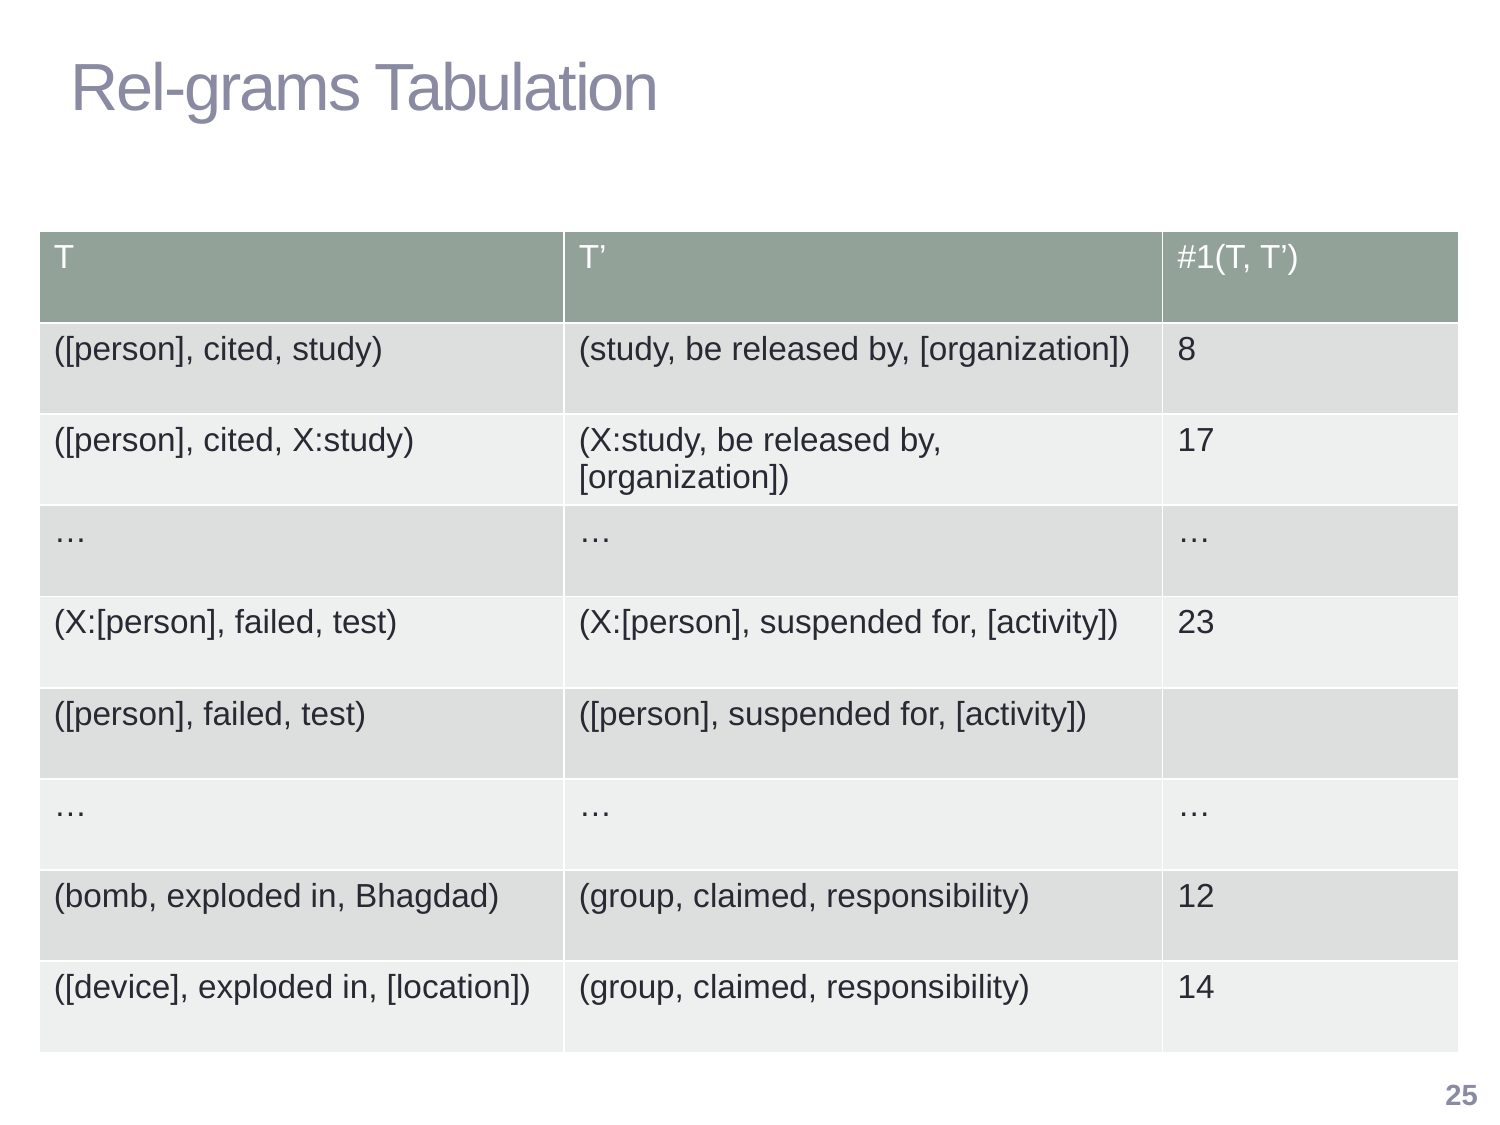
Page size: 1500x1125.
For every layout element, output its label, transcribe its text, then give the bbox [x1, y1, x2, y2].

table_cell 23 [1163, 597, 1458, 687]
table_cell … [40, 506, 563, 596]
table_cell (X:[person], failed, test) [40, 597, 563, 687]
table_cell (group, claimed, responsibility) [565, 962, 1162, 1052]
table_cell ([person], failed, test) [40, 689, 563, 778]
table_cell (X:study, be released by, [organization]) [565, 415, 1162, 504]
slide_number 25 [1404, 1066, 1493, 1121]
table_cell 12 [1163, 871, 1458, 960]
table_cell (X:[person], suspended for, [activity]) [565, 597, 1162, 687]
table_cell ([person], cited, study) [40, 324, 563, 413]
table_cell (study, be released by, [organization]) [565, 324, 1162, 413]
table_cell (bomb, exploded in, Bhagdad) [40, 871, 563, 960]
title Rel-grams Tabulation [55, 2, 1451, 166]
table_cell … [565, 780, 1162, 869]
table_cell … [1163, 506, 1458, 596]
table_cell 8 [1163, 324, 1458, 413]
table_cell 17 [1163, 415, 1458, 504]
table_cell ([person], cited, X:study) [40, 415, 563, 504]
table_header T’ [565, 232, 1162, 322]
table_cell … [40, 780, 563, 869]
table_header #1(T, T’) [1163, 232, 1458, 322]
table_cell ([device], exploded in, [location]) [40, 962, 563, 1052]
table_cell (group, claimed, responsibility) [565, 871, 1162, 960]
table_header T [40, 232, 563, 322]
table_cell … [1163, 780, 1458, 869]
table_cell ([person], suspended for, [activity]) [565, 689, 1162, 778]
table_cell … [565, 506, 1162, 596]
table_cell 14 [1163, 962, 1458, 1052]
table_cell [1163, 689, 1458, 778]
